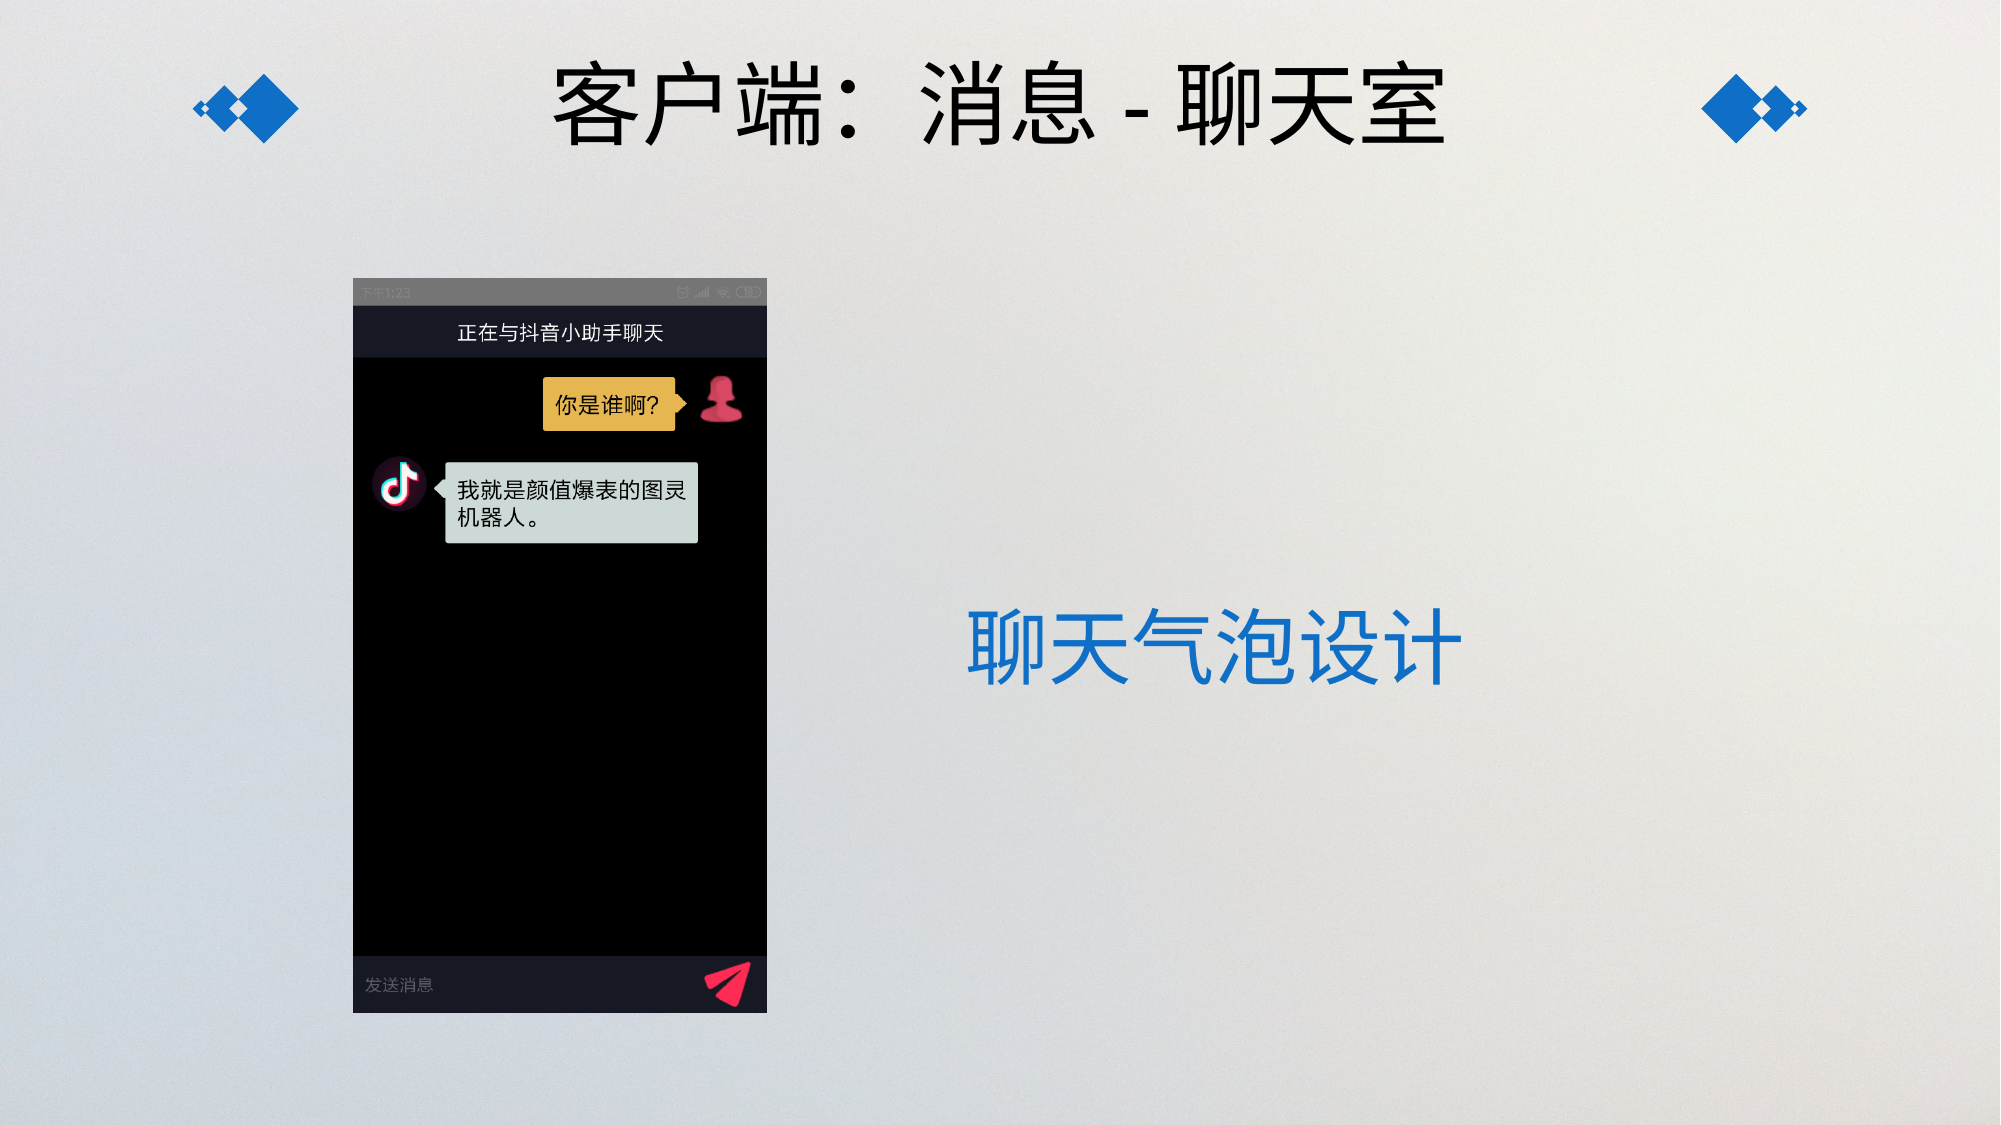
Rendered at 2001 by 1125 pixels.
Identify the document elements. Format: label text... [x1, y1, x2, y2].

text_box 聊天气泡设计 [957, 587, 1478, 703]
picture [353, 277, 767, 1014]
title 客户端：消息-聊天室 [346, 44, 1653, 173]
